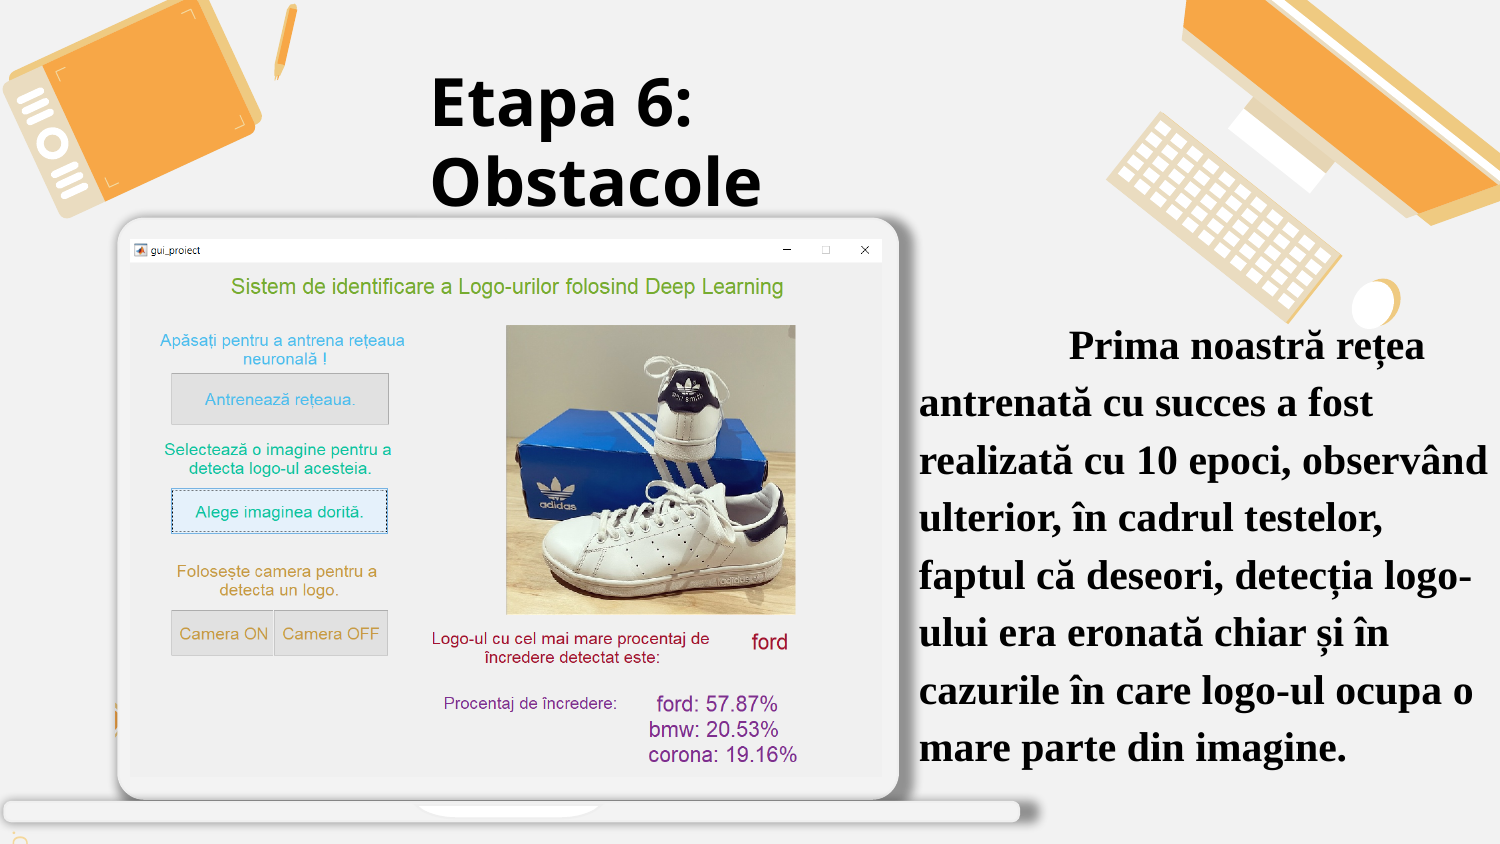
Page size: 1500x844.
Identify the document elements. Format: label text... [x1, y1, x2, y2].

title Etapa 6: Obstacole ÎntÂmpinate [414, 45, 1058, 139]
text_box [4, 218, 1020, 822]
picture [130, 239, 882, 777]
list Prima noastră rețea antrenată cu succes a fost realizată cu 10 epoci, observând ulterior, în cadrul testelor, faptul că deseori, detecția logo-ului era eronată chiar și în cazurile în care logo-ul ocupa o mare parte din imagine. [1024, 245, 1500, 788]
